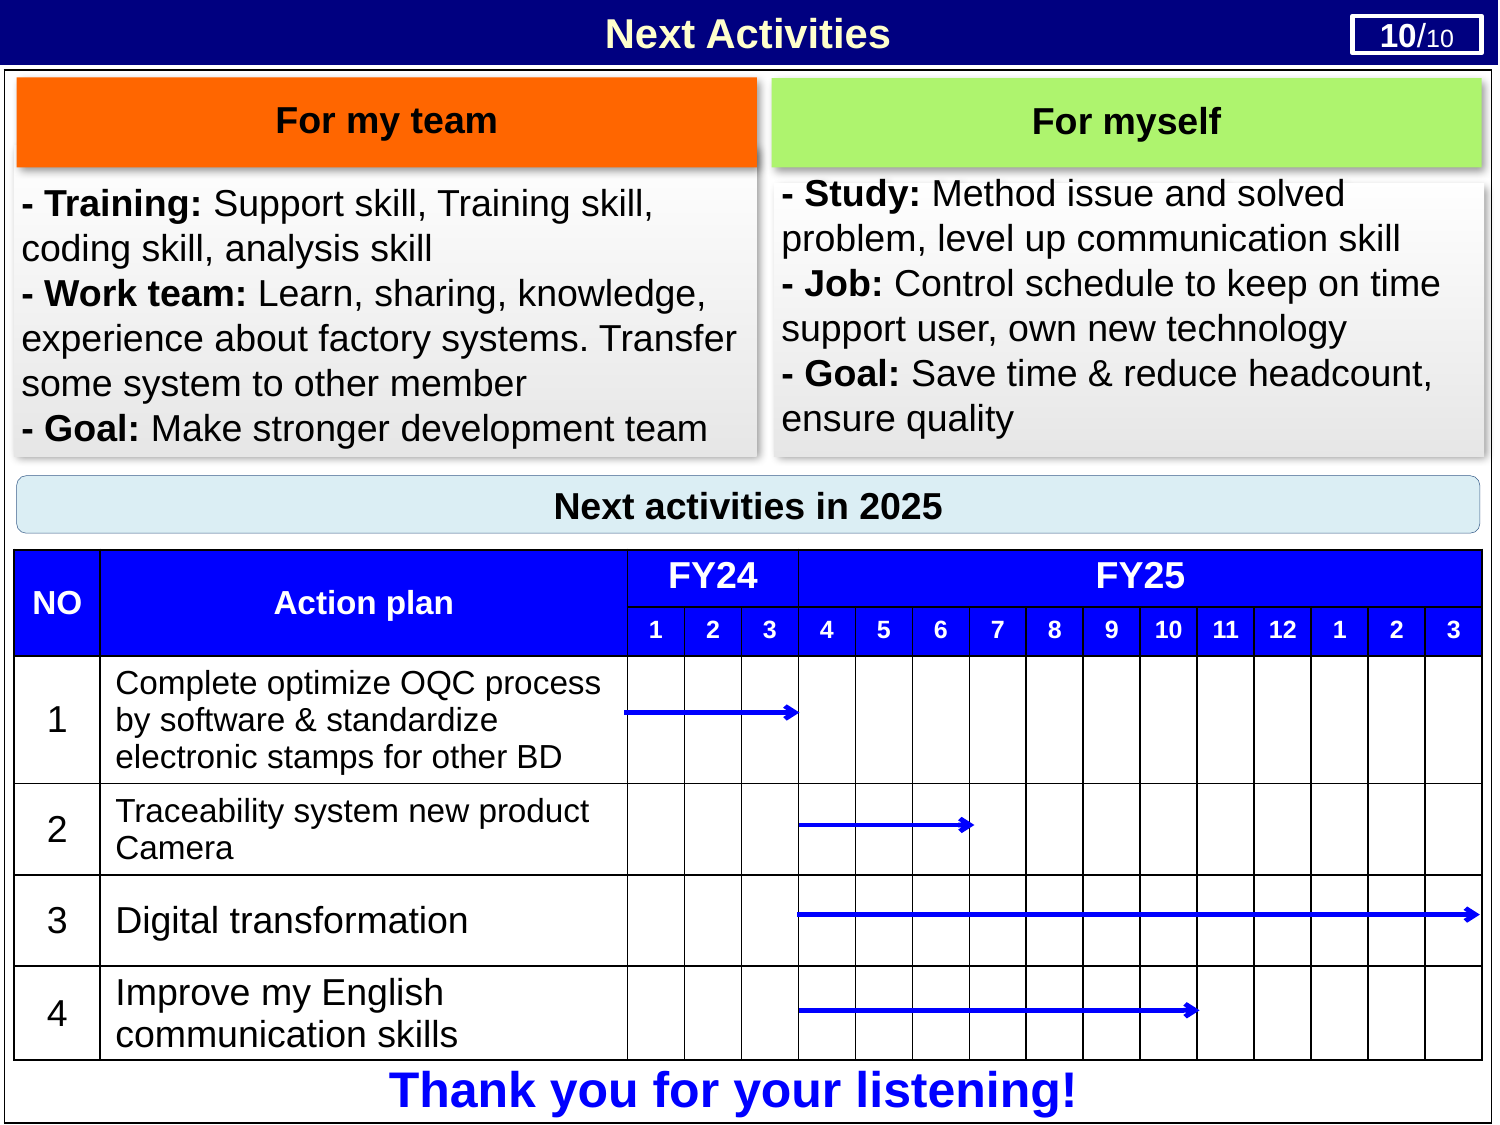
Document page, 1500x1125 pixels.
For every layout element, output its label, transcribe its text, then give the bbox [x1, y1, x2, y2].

table_cell [685, 784, 741, 874]
table_cell [1084, 1018, 1139, 1059]
table_cell [1426, 967, 1481, 1059]
table_cell [1426, 657, 1481, 783]
table_cell [1312, 657, 1367, 783]
table_cell [1369, 967, 1424, 1059]
table_cell [1084, 876, 1139, 912]
table_cell [685, 721, 741, 783]
table_cell [1198, 923, 1253, 965]
table_cell [1369, 876, 1424, 912]
table_cell [1141, 967, 1196, 1008]
table_cell [685, 657, 741, 710]
table_cell [856, 876, 912, 912]
table_cell [628, 657, 684, 710]
table_cell 4 [15, 967, 99, 1059]
table_cell [799, 784, 855, 823]
table_cell 7 [970, 608, 1025, 655]
table_cell Digital transformation [101, 876, 627, 965]
table_cell [685, 876, 741, 965]
table_cell [742, 720, 798, 783]
text_box 10/10 [1350, 14, 1484, 55]
table_cell [1084, 967, 1139, 1008]
table_cell [799, 876, 855, 912]
table_cell 5 [856, 608, 912, 655]
text_box - Study: Method issue and solved problem, level up communication skill - Job: Control schedule to keep on time support user, own new technology - Goal: Save time & reduce headcount, ensure quality [773, 183, 1485, 457]
table_cell [1027, 923, 1082, 965]
table_cell 3 [15, 876, 99, 965]
table_cell [742, 967, 798, 1059]
table_header FY24 [628, 551, 798, 606]
table_cell [1255, 657, 1310, 783]
table_cell [1141, 876, 1196, 912]
table_cell [1198, 657, 1253, 783]
table_cell [1141, 923, 1196, 965]
table_cell [1084, 784, 1139, 874]
table_cell 12 [1255, 608, 1310, 655]
table_cell [856, 923, 912, 965]
table_header [5, 71, 758, 1050]
table_cell 10 [1141, 608, 1196, 655]
table_cell [1198, 784, 1253, 874]
table_cell [1312, 784, 1367, 874]
table_cell [913, 834, 969, 874]
table_cell [1255, 923, 1310, 965]
table_cell 11 [1198, 608, 1253, 655]
table_cell [1198, 876, 1253, 912]
text_box For myself [771, 78, 1482, 168]
table_cell 2 [1369, 608, 1424, 655]
text_box Next activities in 2025 [14, 473, 1482, 536]
table_cell 1 [628, 608, 684, 655]
table_cell [799, 967, 855, 1008]
table_cell [1084, 923, 1139, 965]
table_cell [1426, 784, 1481, 874]
table_cell [1027, 784, 1082, 874]
table_cell [913, 784, 969, 823]
table_cell [856, 834, 912, 874]
table_cell [1369, 657, 1424, 783]
table_cell [742, 876, 798, 965]
table_header Action plan [101, 551, 627, 655]
table_cell [1255, 784, 1310, 874]
table_cell [799, 832, 855, 874]
table_cell 9 [1084, 608, 1139, 655]
table_cell [1027, 657, 1082, 783]
text_box Next Activities [0, 0, 1497, 64]
table_cell [913, 923, 969, 965]
table_cell [1027, 876, 1082, 912]
table_cell [913, 876, 969, 912]
table_cell [913, 967, 969, 1008]
text_box - Training: Support skill, Training skill, coding skill, analysis skill - Work team: Learn, sharing, knowledge, experience about factory systems. Transfer some system to other member - Goal: Make stronger development team [13, 145, 757, 457]
table_cell Complete optimize OQC process by software & standardize electronic stamps for other BD [101, 657, 627, 783]
table_cell [856, 967, 912, 1008]
table_header NO [15, 551, 99, 655]
table_cell [1027, 1018, 1082, 1059]
table_cell [628, 784, 684, 874]
table_cell [970, 876, 1025, 912]
table_cell 6 [913, 608, 969, 655]
table_cell [799, 923, 855, 965]
table_cell [1141, 784, 1196, 874]
table_cell [970, 967, 1025, 1008]
table_cell [685, 967, 741, 1059]
table_cell [1426, 915, 1481, 965]
table_cell [742, 784, 798, 874]
table_cell 1 [15, 657, 99, 783]
table_cell [856, 657, 912, 783]
table_cell [1255, 876, 1310, 912]
table_cell [628, 721, 684, 783]
table_cell [1312, 967, 1367, 1059]
table_cell [742, 657, 798, 710]
table_cell [1027, 967, 1082, 1008]
table_cell Improve my English communication skills [101, 967, 627, 1059]
table_cell 8 [1027, 608, 1082, 655]
table_cell [913, 657, 969, 783]
table_cell 4 [799, 608, 855, 655]
table_cell 2 [685, 608, 741, 655]
table_cell [970, 657, 1025, 783]
table_cell 1 [1312, 608, 1367, 655]
table_cell [856, 784, 912, 823]
table_header [758, 164, 1491, 1122]
table_cell 3 [1426, 608, 1481, 655]
table_cell [1255, 967, 1310, 1059]
table_cell [799, 1016, 855, 1059]
text_box For my team [16, 77, 757, 168]
table_cell [1141, 1018, 1196, 1059]
table_cell 3 [742, 608, 798, 655]
table_cell [970, 784, 1025, 874]
table_cell [799, 657, 855, 783]
table_cell [856, 1018, 912, 1059]
table_cell [1312, 923, 1367, 965]
table_cell [628, 876, 684, 965]
table_header [758, 71, 1491, 151]
table_cell [628, 967, 684, 1059]
table_cell [970, 1018, 1025, 1059]
table_cell [1369, 784, 1424, 874]
table_cell [1141, 657, 1196, 783]
table_cell [970, 923, 1025, 965]
table_header FY25 [799, 551, 1481, 606]
table_cell [1369, 923, 1424, 965]
table_cell [1426, 876, 1481, 914]
table_cell 2 [15, 784, 99, 874]
table_cell [1312, 876, 1367, 912]
table_cell Traceability system new product Camera [101, 784, 627, 874]
table_cell [1198, 967, 1253, 1059]
text_box Thank you for your listening! [0, 1050, 1480, 1125]
table_cell [1084, 657, 1139, 783]
table_cell [913, 1018, 969, 1059]
